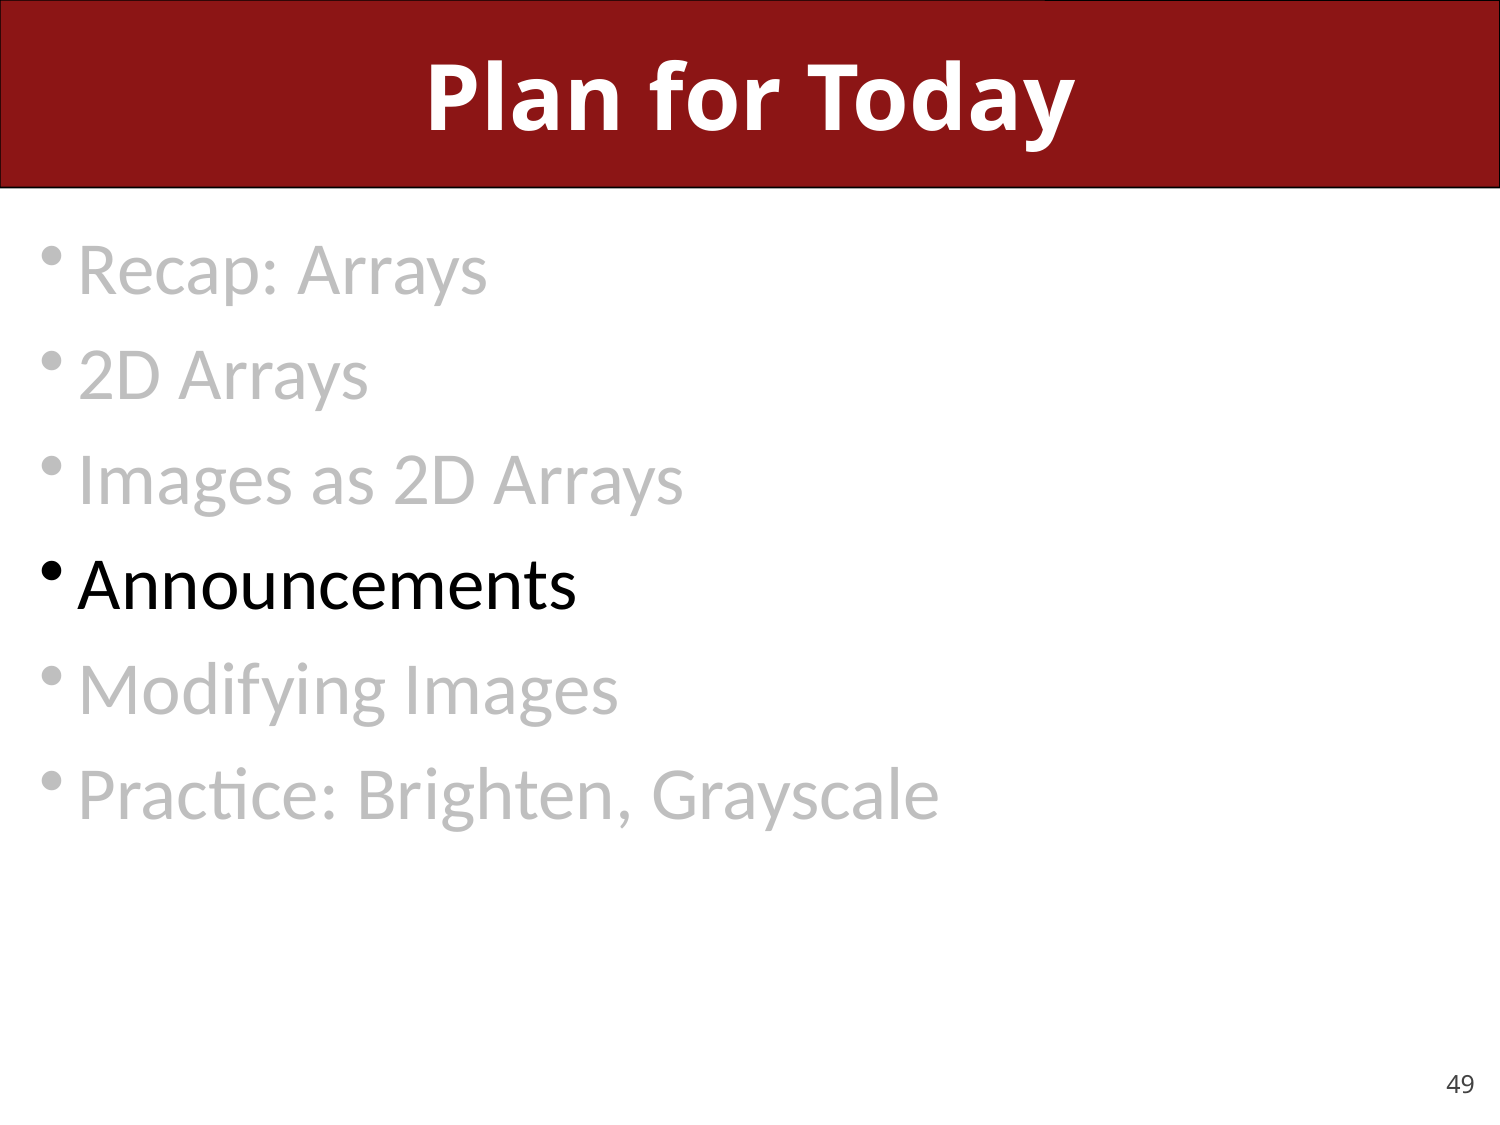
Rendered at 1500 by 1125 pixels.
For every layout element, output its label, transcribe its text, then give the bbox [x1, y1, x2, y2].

title Plan for Today [75, 0, 1425, 188]
list Recap: Arrays 2D Arrays Images as 2D Arrays Announcements Modifying Images Practice: Brighten, Grayscale [24, 212, 1475, 1063]
